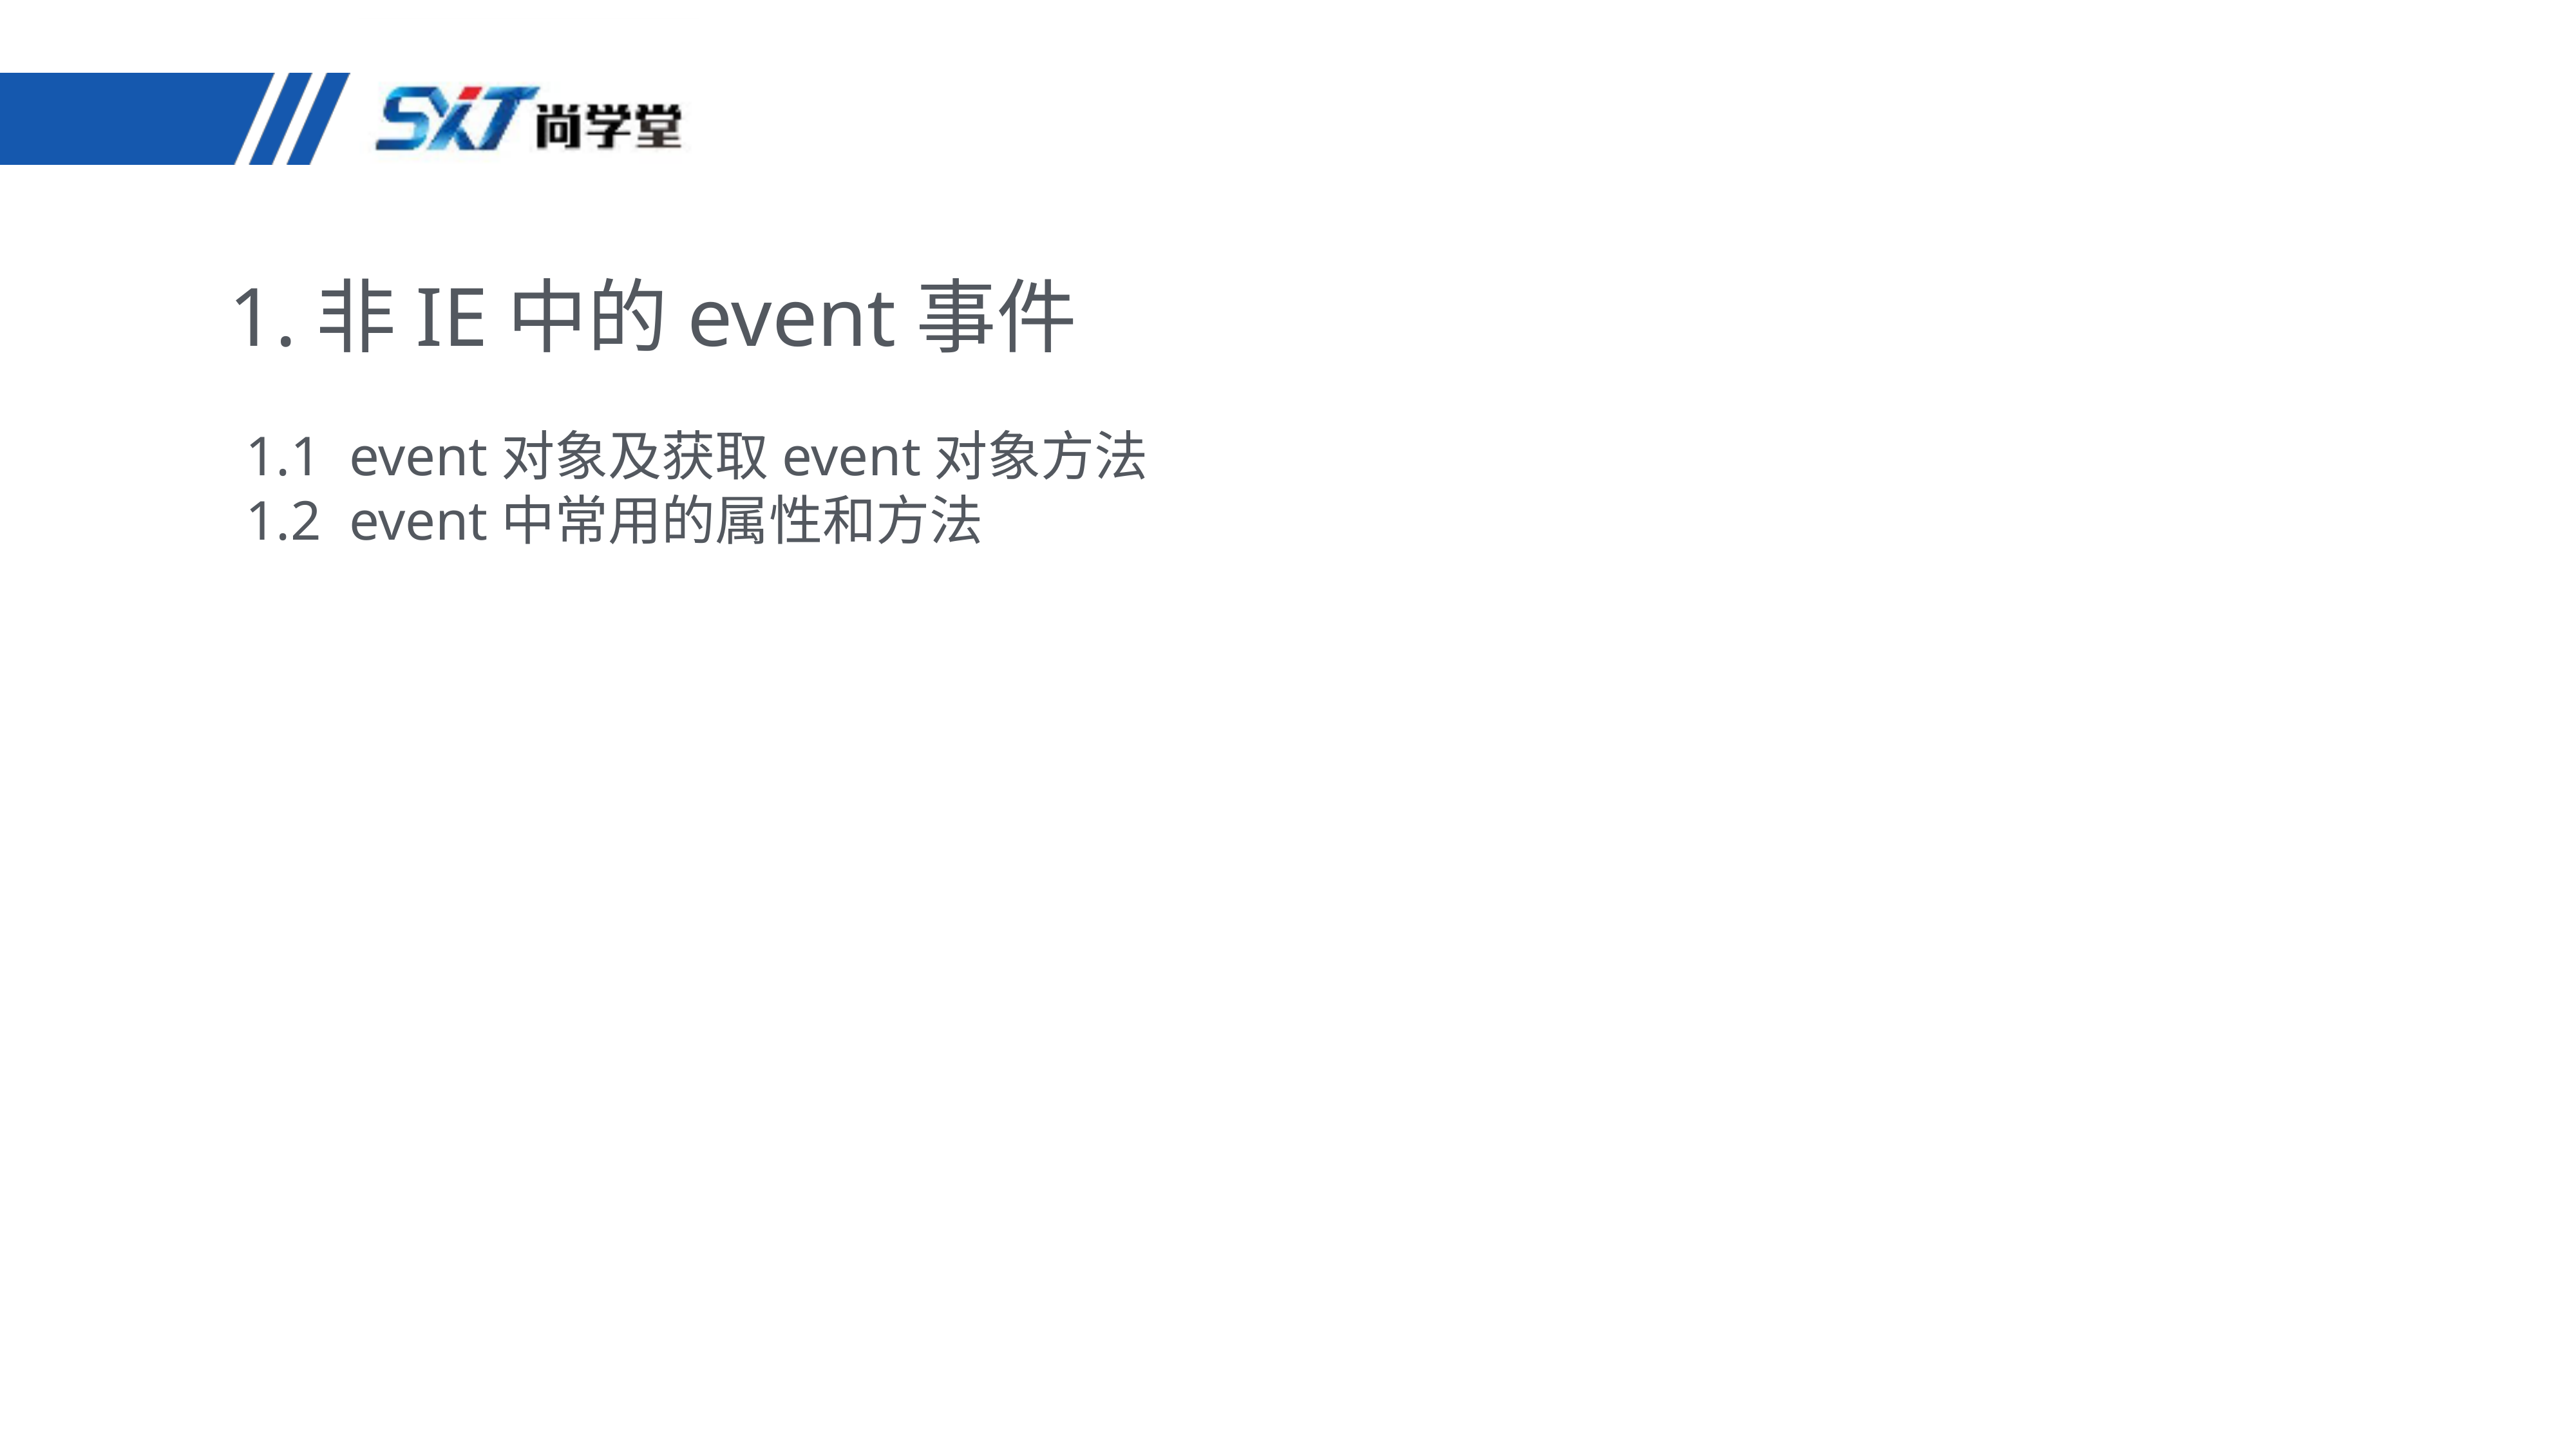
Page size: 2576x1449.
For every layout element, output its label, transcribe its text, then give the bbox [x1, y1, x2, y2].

picture [359, 17, 699, 242]
text_box 1.1 event对象及获取event对象方法 1.2 event中常用的属性和方法 [236, 417, 2483, 556]
picture [0, 73, 350, 165]
text_box 1.非IE中的event事件 [223, 241, 2353, 368]
